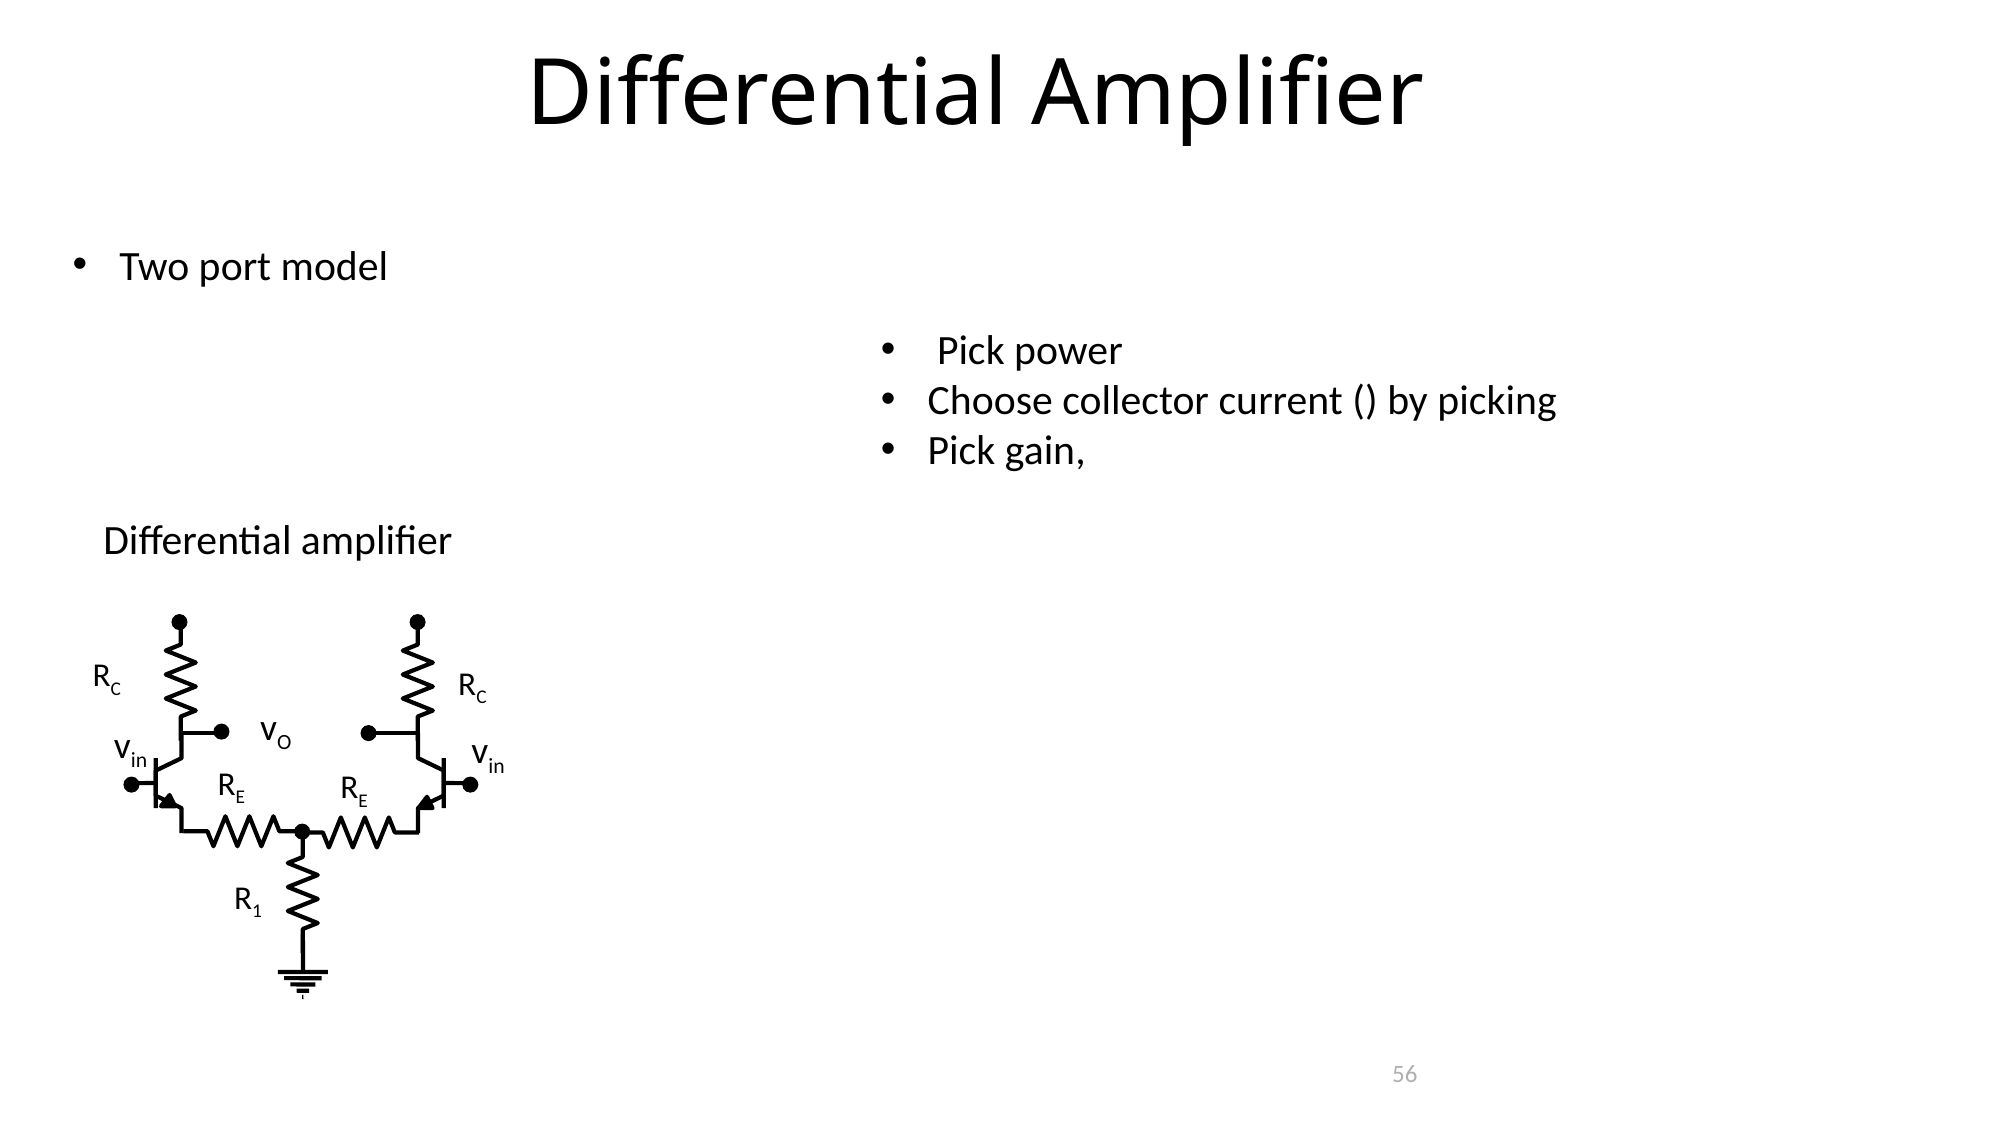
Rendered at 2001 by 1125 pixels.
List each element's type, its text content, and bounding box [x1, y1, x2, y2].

text_box Differential Amplifier [30, 25, 1922, 151]
slide_number 56 [1074, 738, 1425, 1125]
text_box Differential amplifier [88, 505, 468, 571]
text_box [77, 614, 556, 997]
